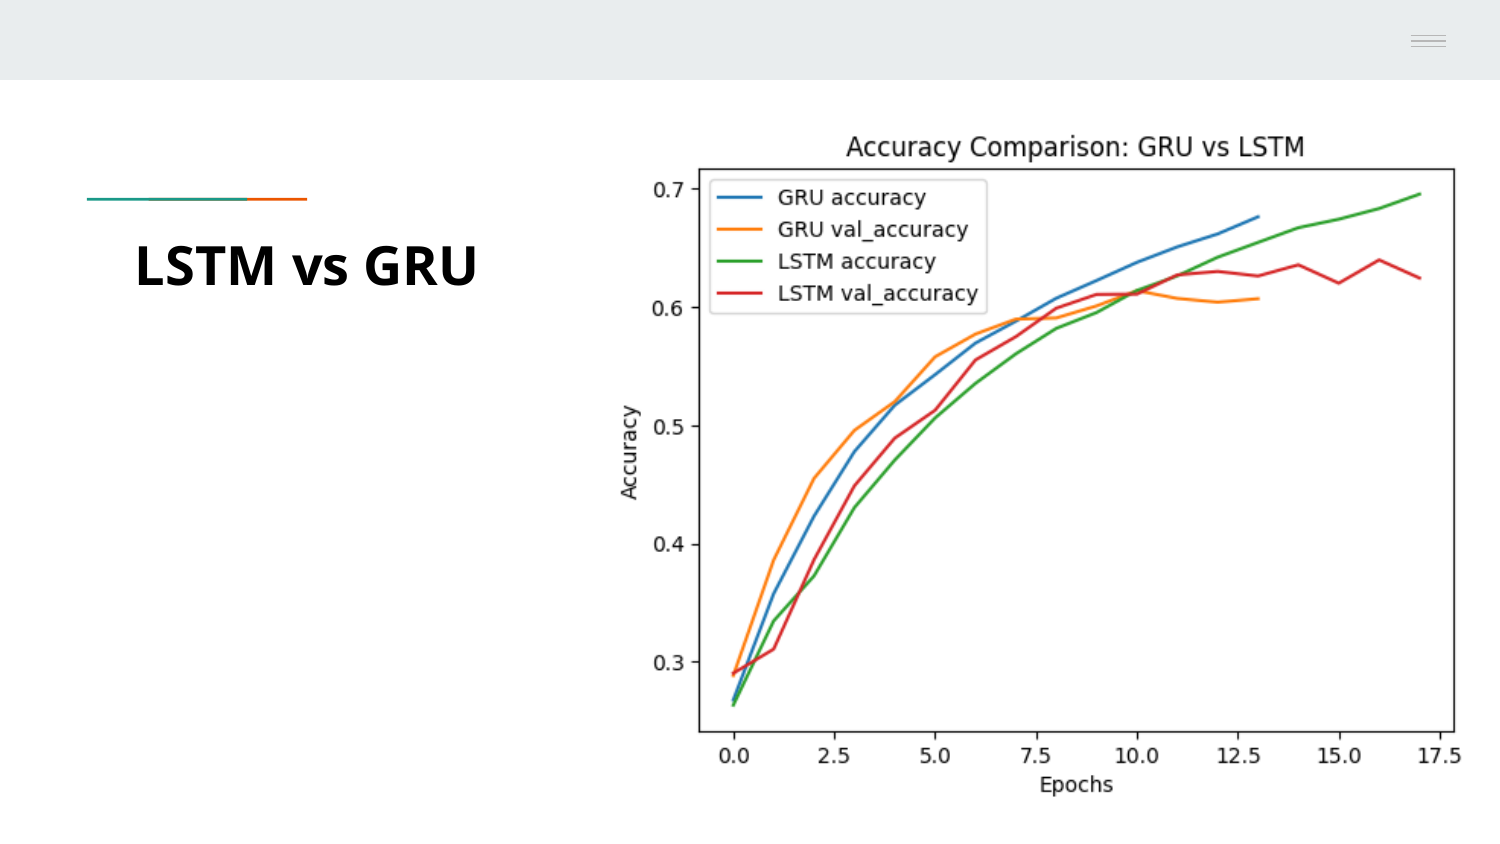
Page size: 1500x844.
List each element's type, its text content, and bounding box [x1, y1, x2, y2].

title LSTM vs GRU [119, 216, 580, 386]
picture [606, 120, 1478, 813]
